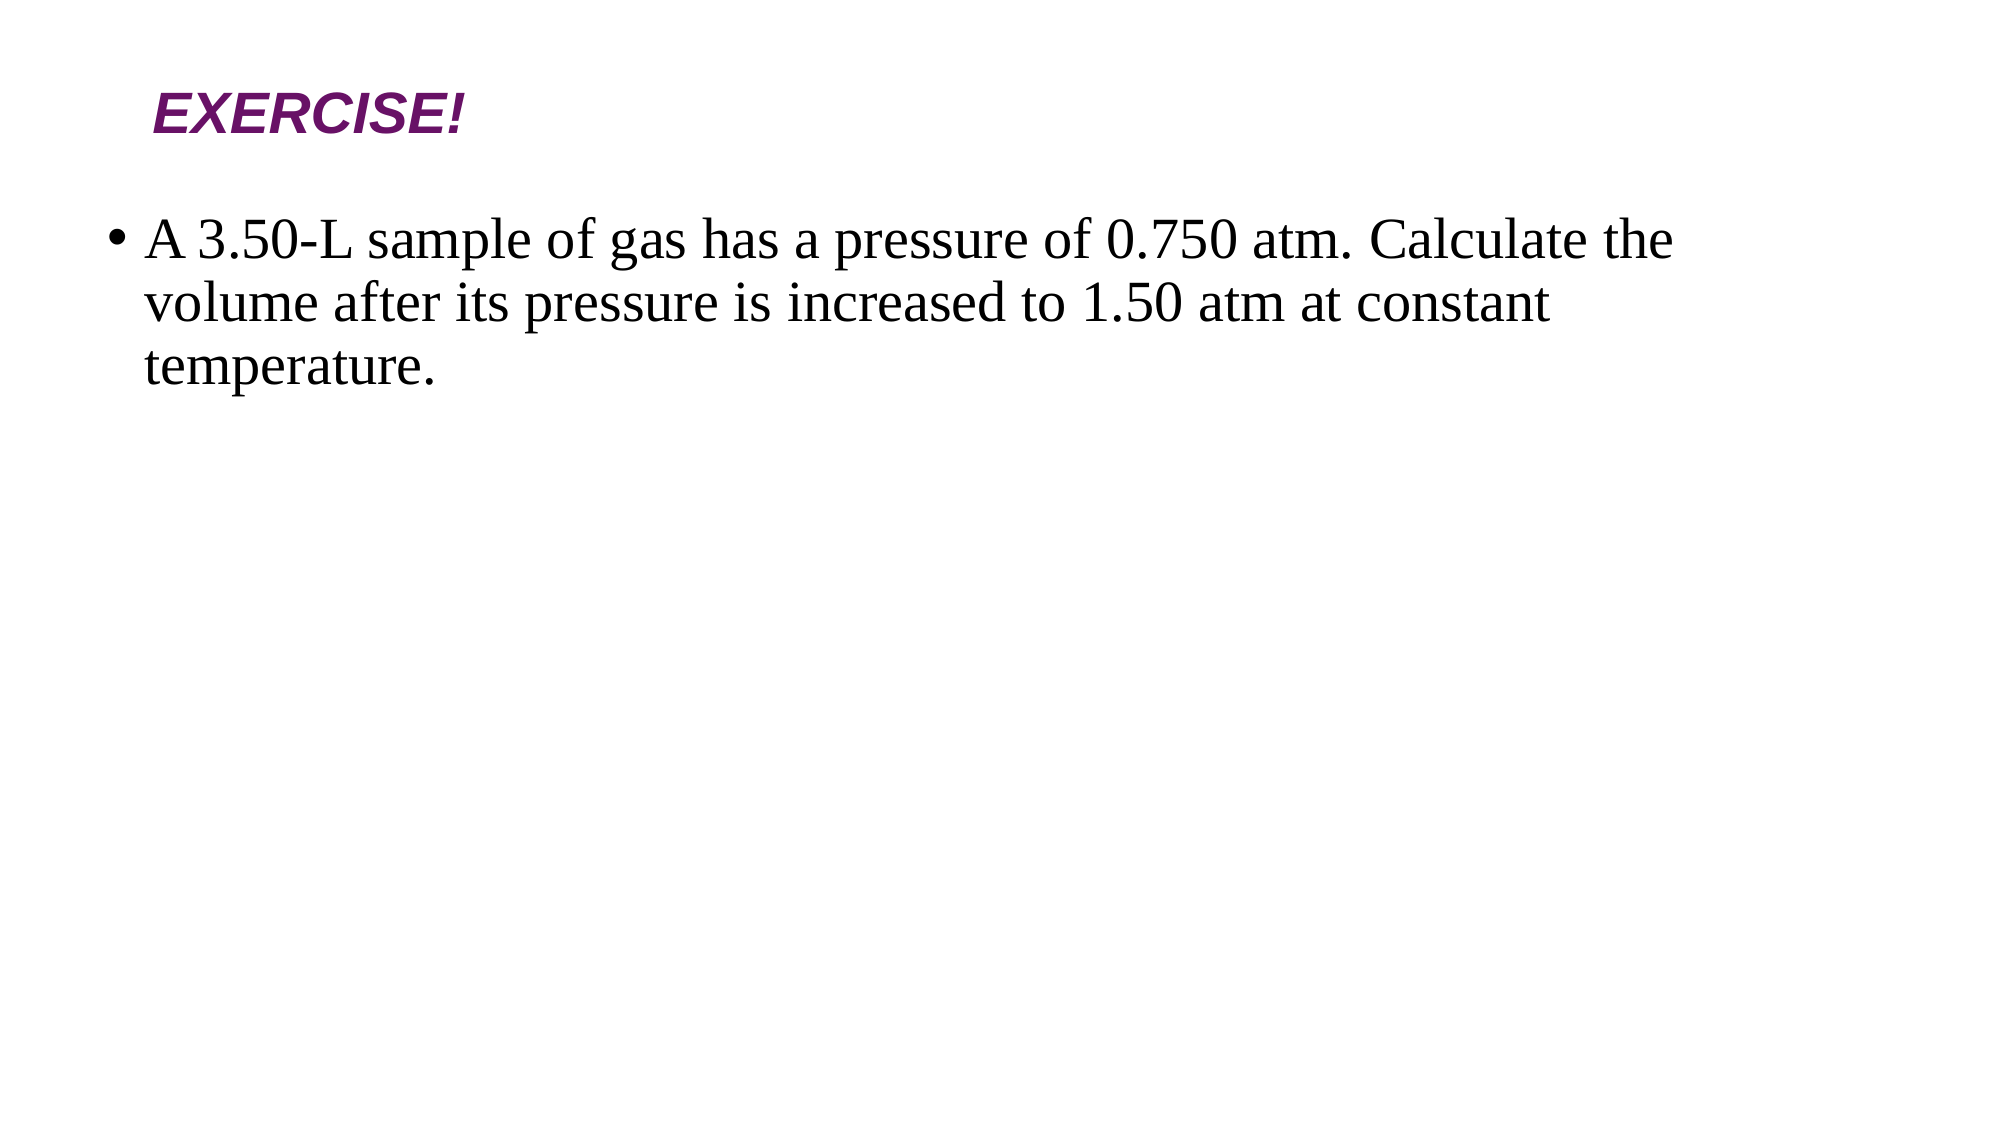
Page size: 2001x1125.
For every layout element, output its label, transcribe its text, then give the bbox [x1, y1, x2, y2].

title EXERCISE! [137, 59, 1863, 170]
list A 3.50-L sample of gas has a pressure of 0.750 atm. Calculate the volume after its pressure is increased to 1.50 atm at constant temperature. [92, 200, 1863, 1014]
